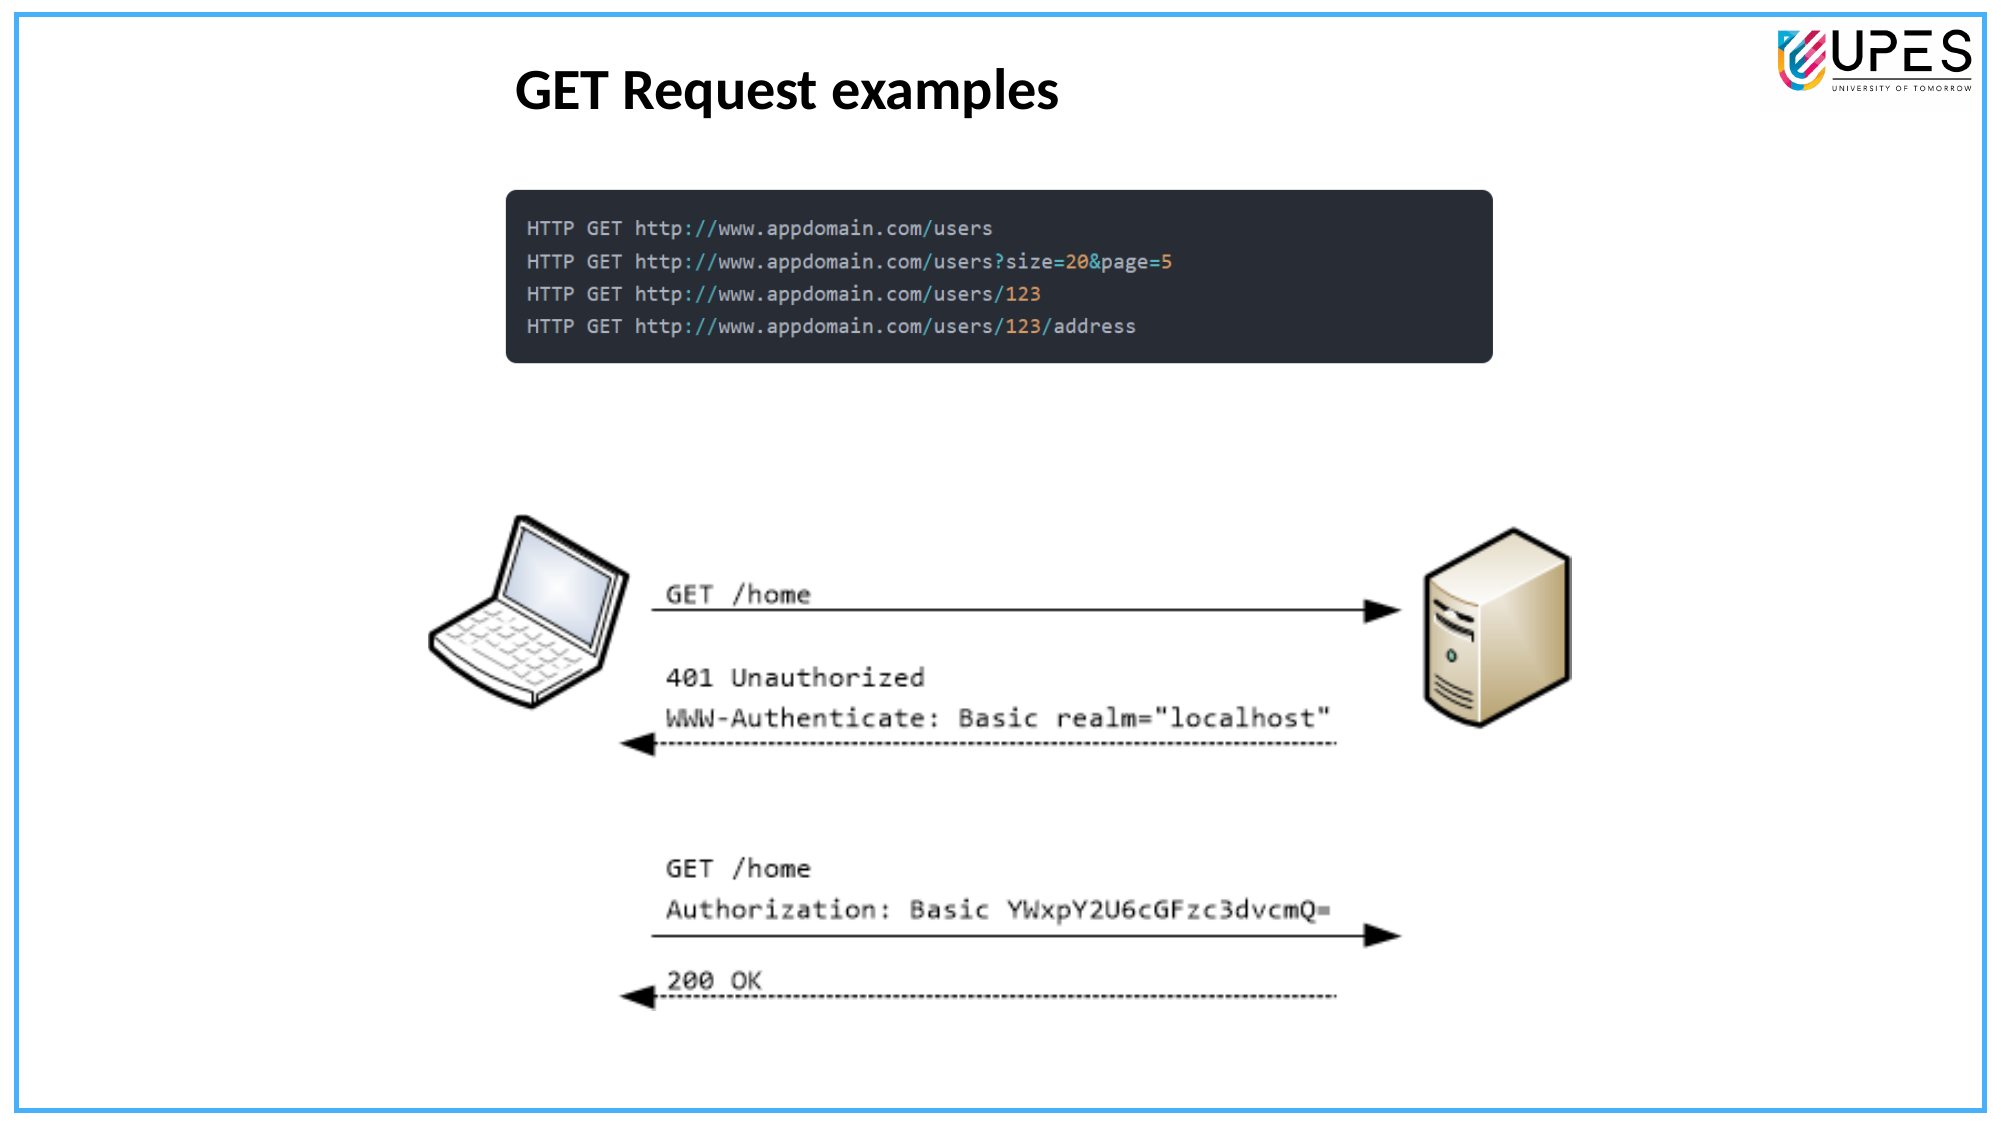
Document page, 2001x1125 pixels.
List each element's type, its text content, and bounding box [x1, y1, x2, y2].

picture [493, 177, 1507, 375]
picture [428, 514, 1572, 1011]
text_box GET Request examples [500, 43, 1500, 129]
picture [1758, 20, 1978, 110]
